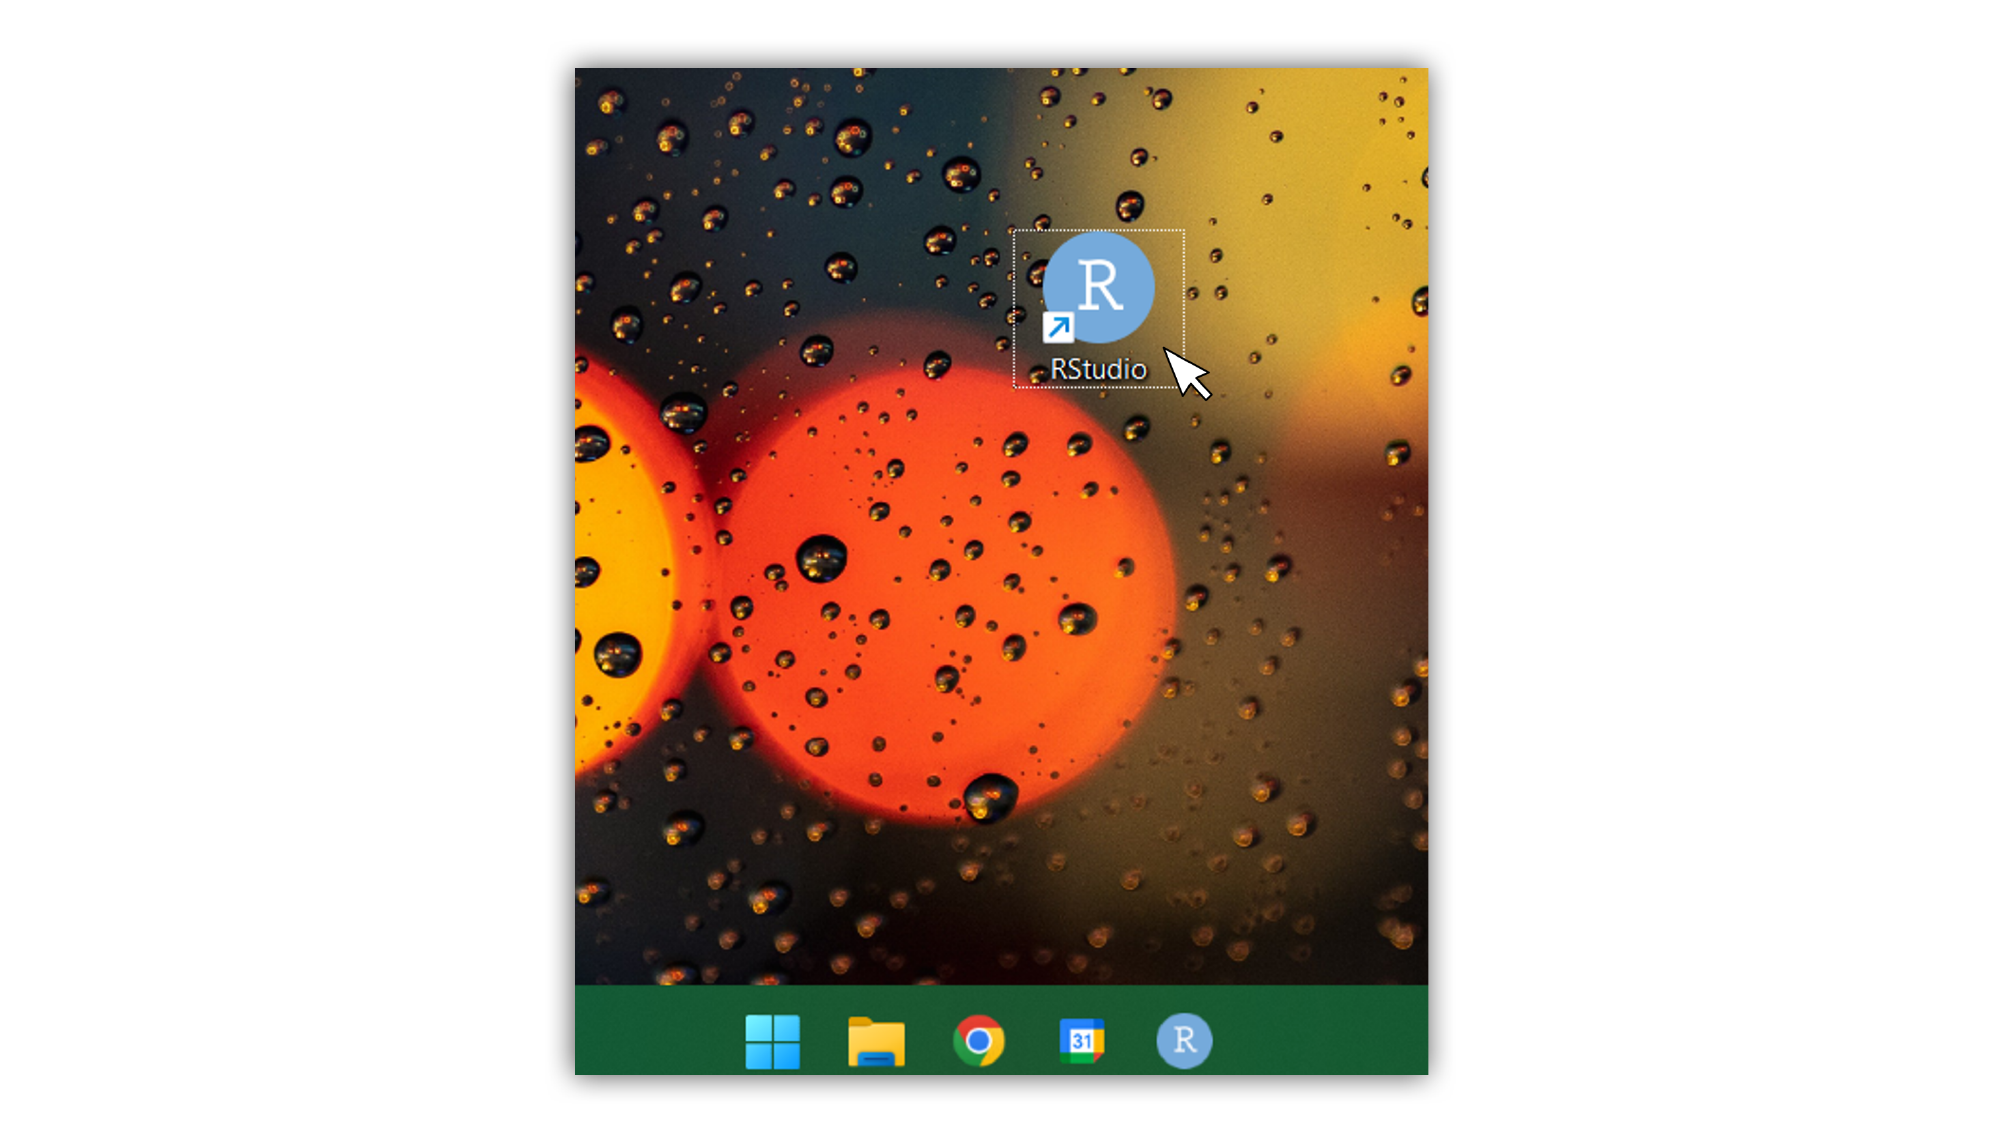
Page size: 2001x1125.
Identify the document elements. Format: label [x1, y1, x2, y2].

picture [574, 68, 1429, 1075]
